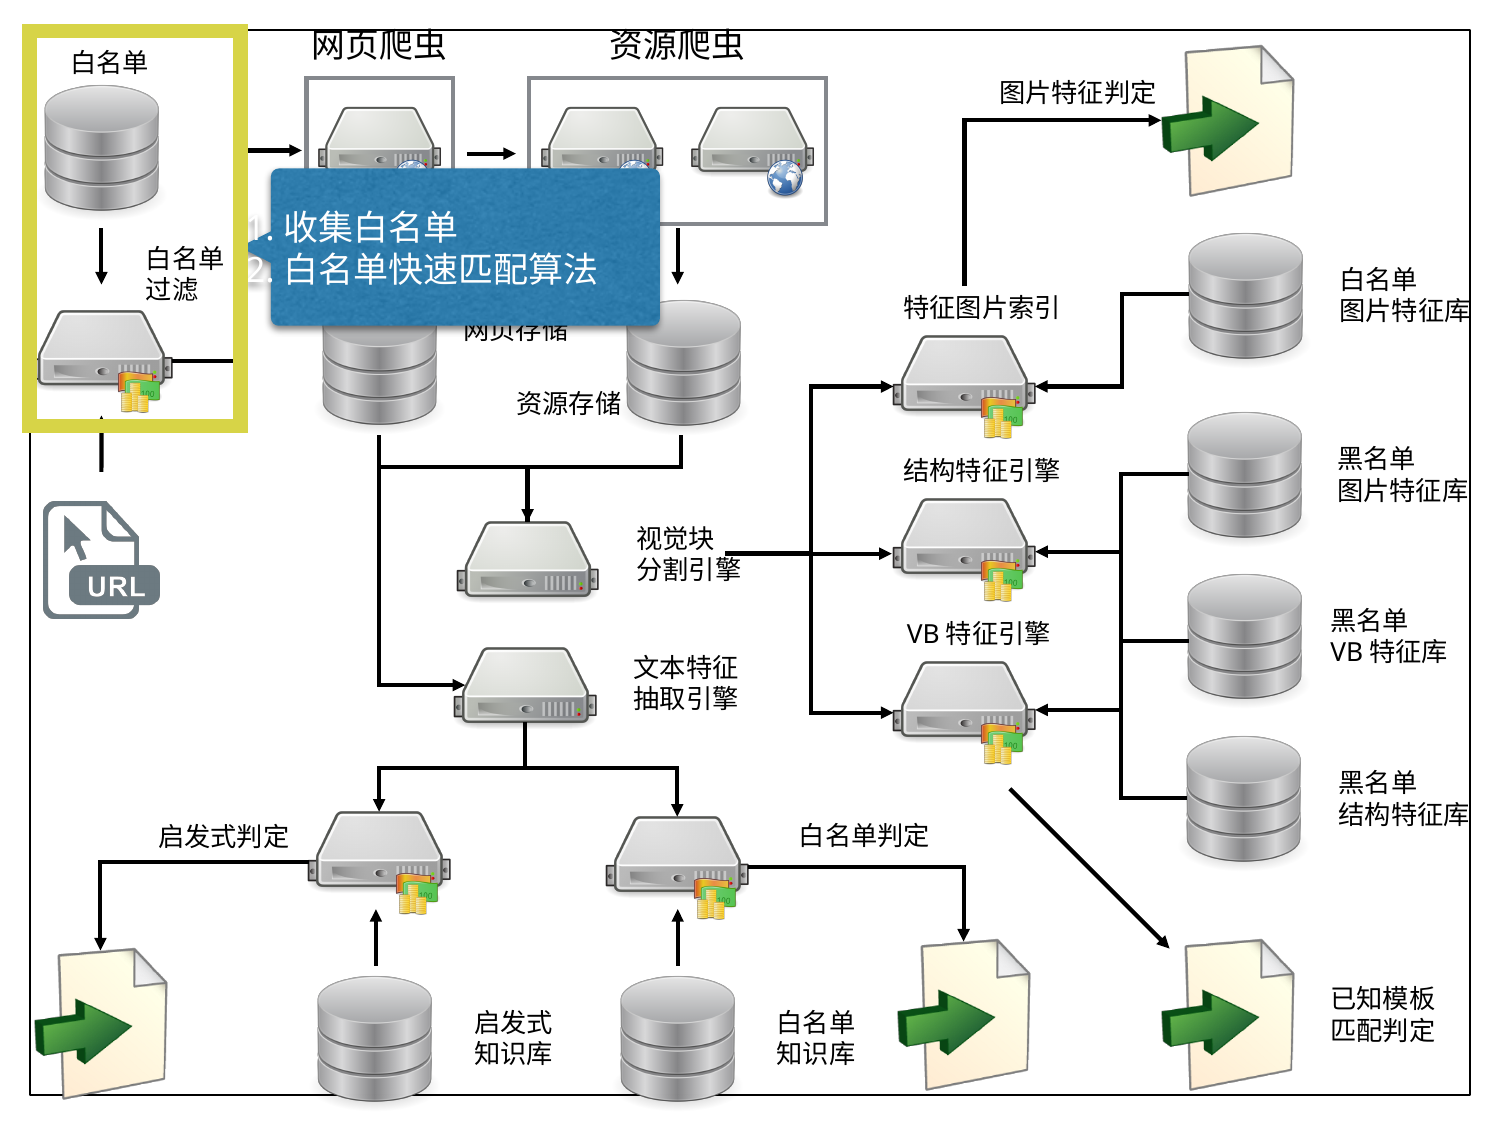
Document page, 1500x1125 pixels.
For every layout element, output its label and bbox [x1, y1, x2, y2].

text_box [16, 17, 1478, 1112]
